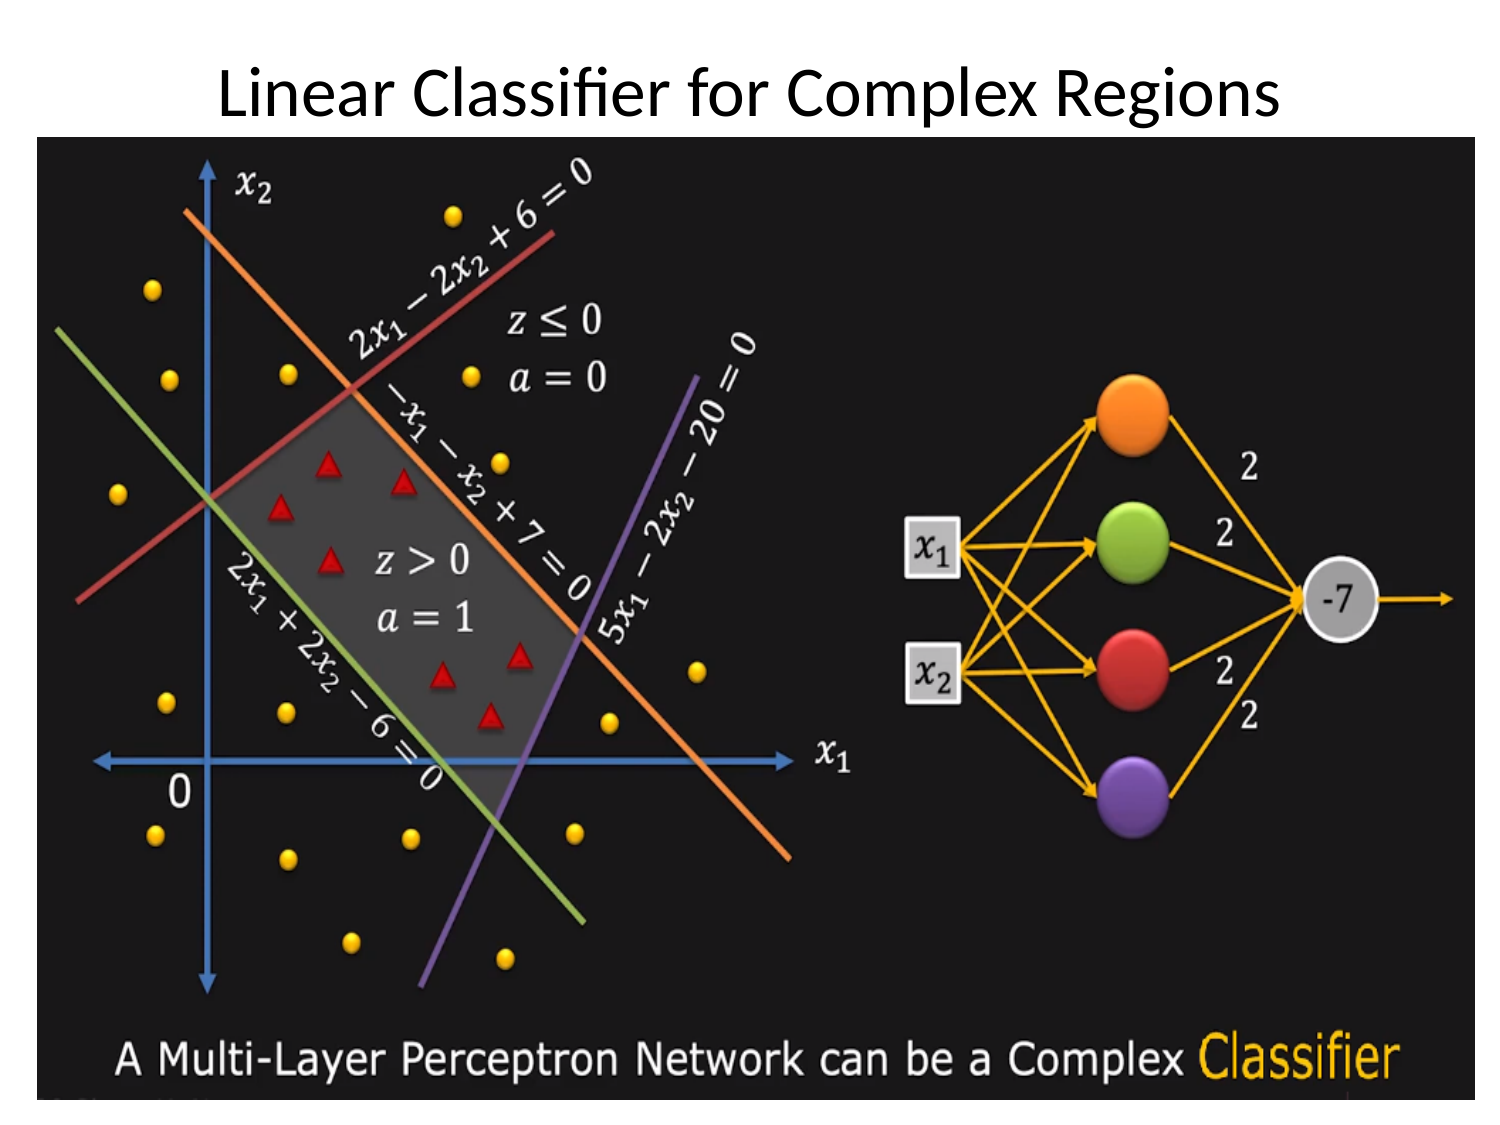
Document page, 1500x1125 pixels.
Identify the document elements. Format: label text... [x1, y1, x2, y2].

title Linear Classifier for Complex Regions [75, 12, 1425, 135]
picture [37, 137, 1476, 1101]
